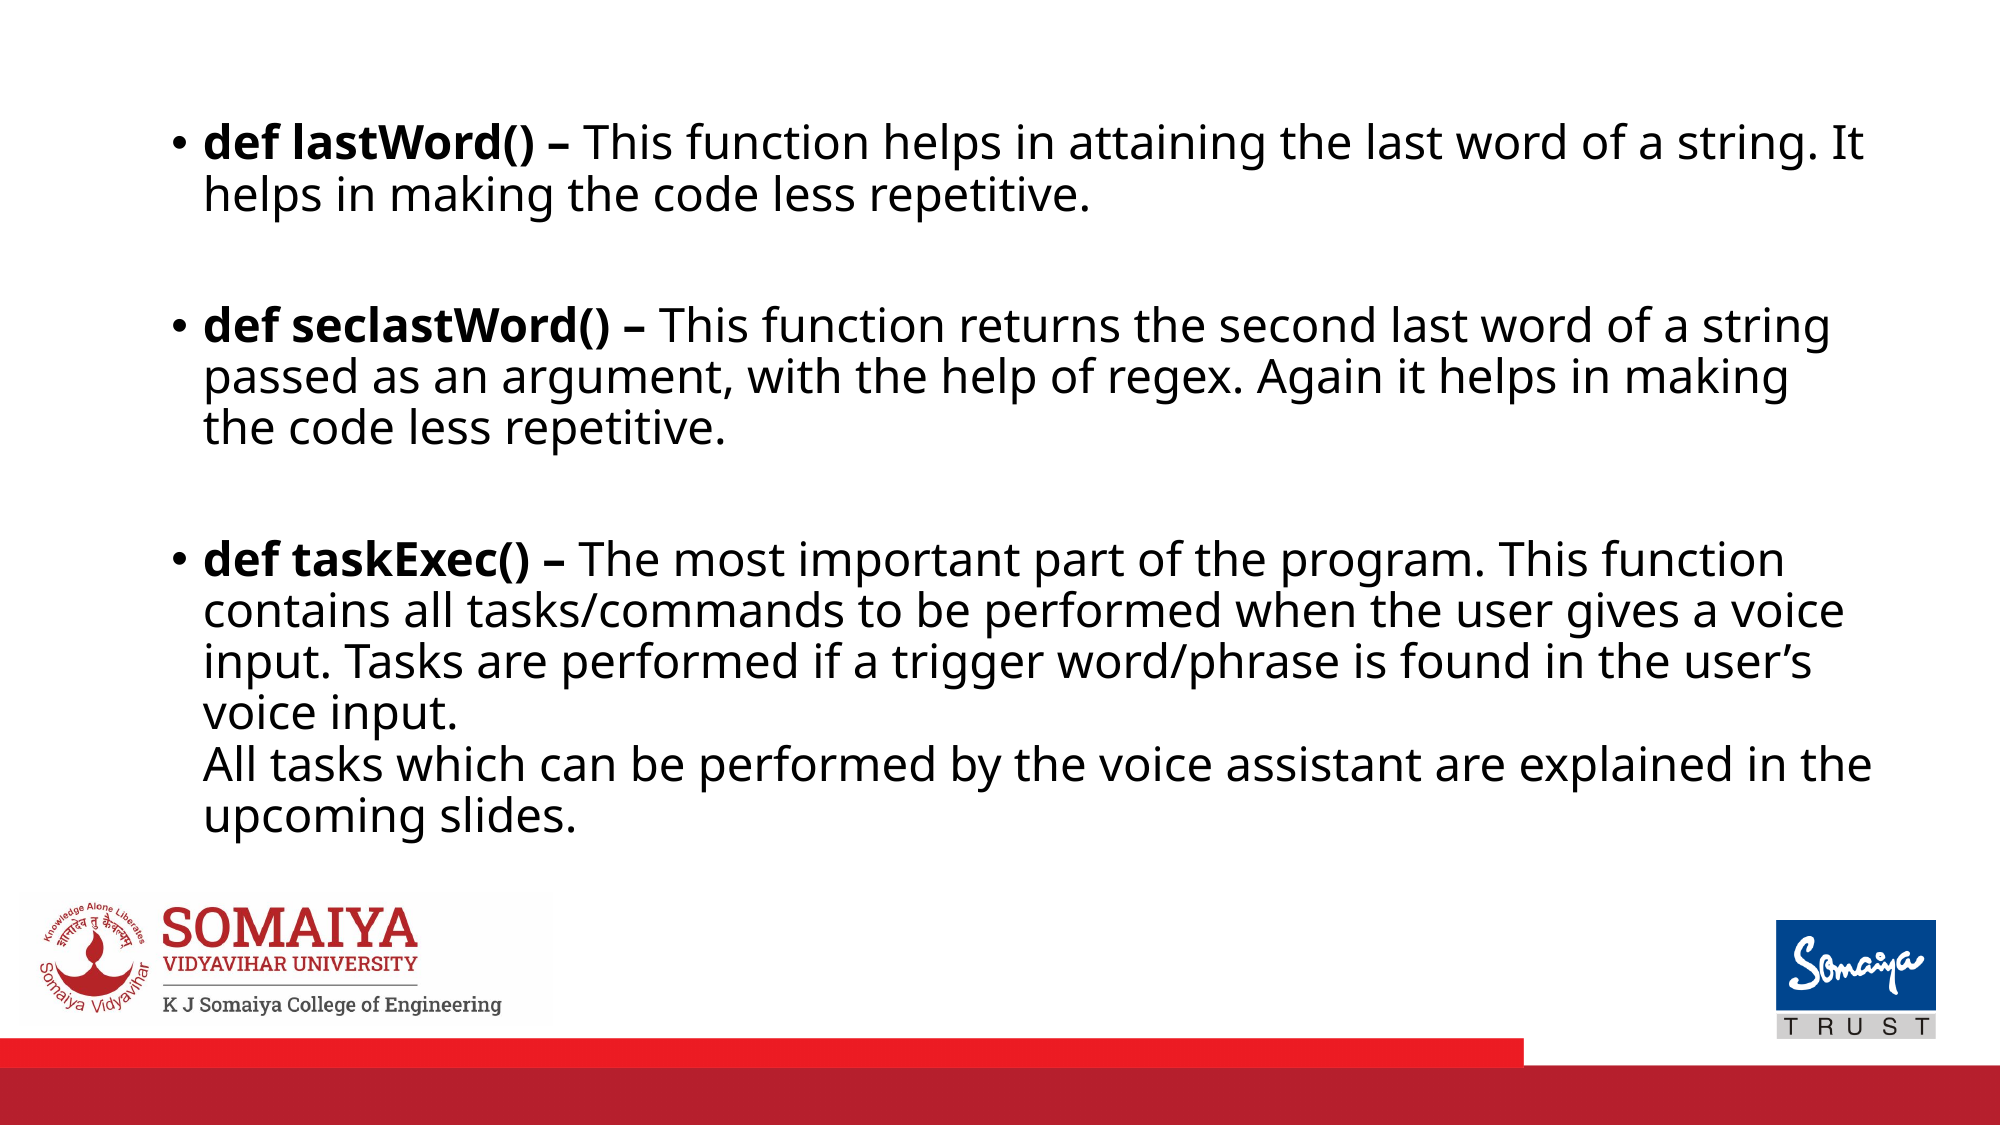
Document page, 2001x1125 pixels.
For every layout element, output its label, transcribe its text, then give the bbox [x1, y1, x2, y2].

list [1776, 920, 1936, 1039]
picture [19, 892, 553, 1026]
picture [0, 93, 1999, 1125]
text_box def lastWord() – This function helps in attaining the last word of a string. It helps in making the code less repetitive. def seclastWord() – This function returns the second last word of a string passed as an argument, with the help of regex. Again it helps in making the code less repetitive. def taskExec() – The most important part of the program. This function contains all tasks/commands to be performed when the user gives a voice input. Tasks are performed if a trigger word/phrase is found in the user’s voice input. All tasks which can be performed by the voice assistant are explained in the upcoming slides. [156, 82, 1891, 996]
